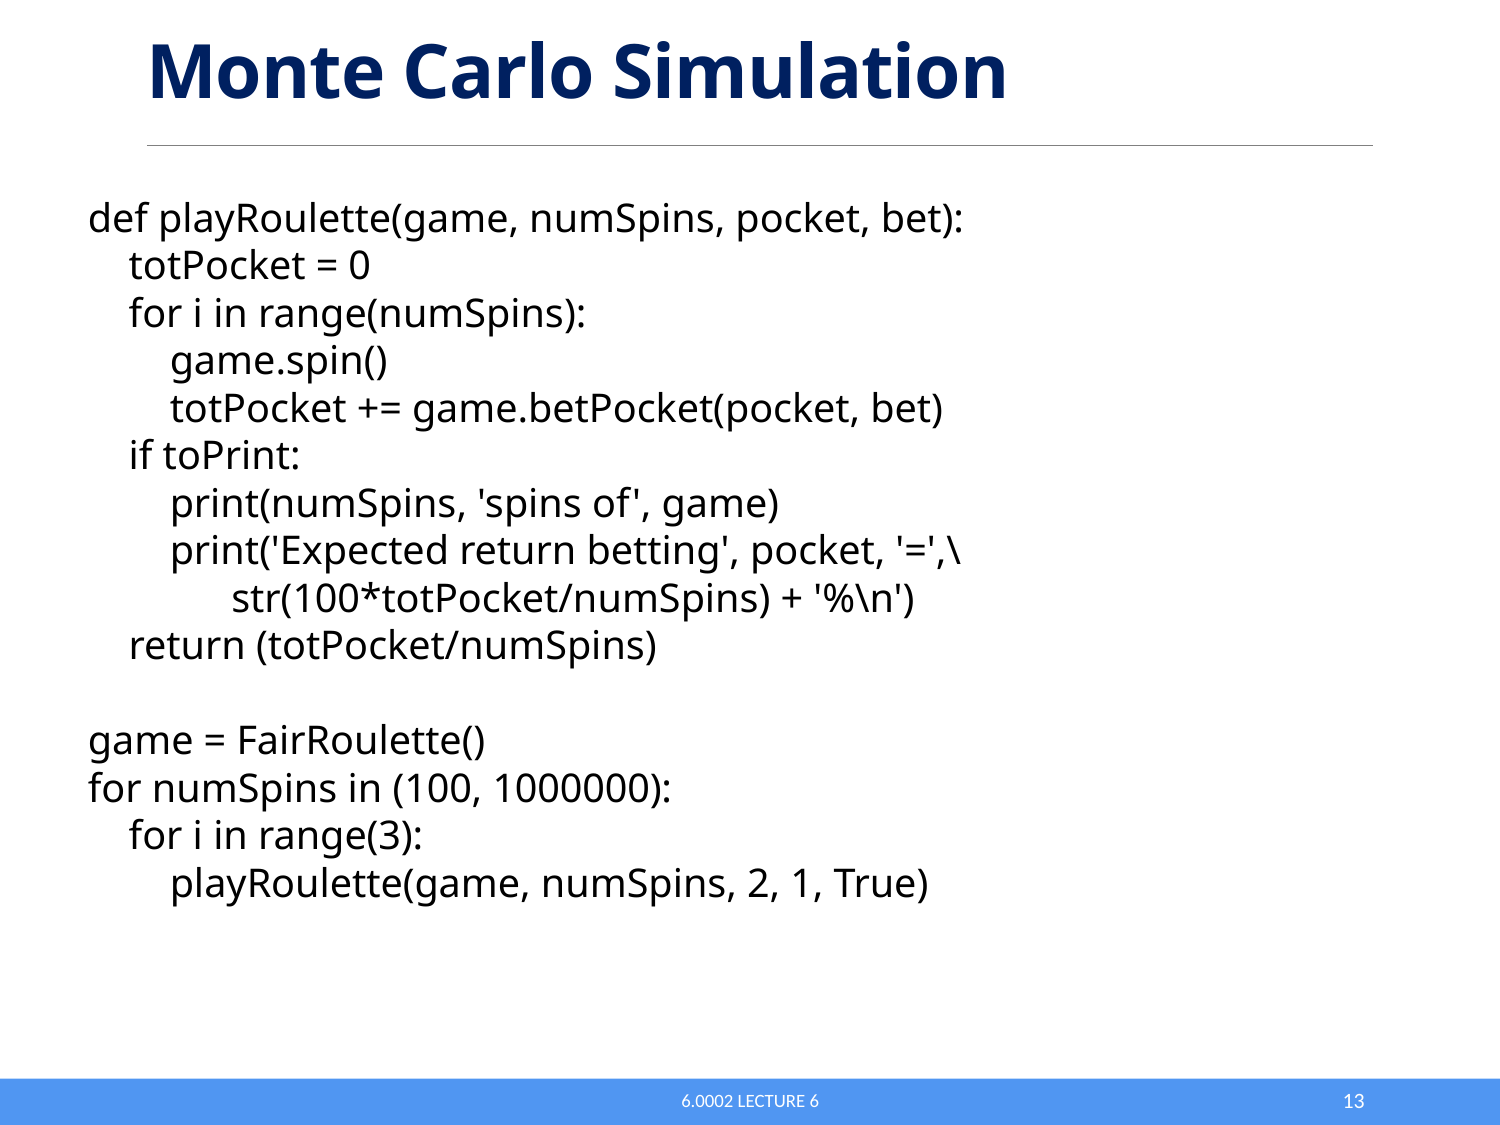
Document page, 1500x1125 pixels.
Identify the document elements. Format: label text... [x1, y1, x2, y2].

title Monte Carlo Simulation [131, 42, 1369, 122]
footer 6.0002 Lecture 6 [453, 1069, 1047, 1125]
text_box def playRoulette(game, numSpins, pocket, bet): totPocket = 0 for i in range(numSpins): game.spin() totPocket += game.betPocket(pocket, bet) if toPrint: print(numSpins, 'spins of', game) print('Expected return betting', pocket, '=',\ str(100*totPocket/numSpins) + '%\n') return (totPocket/numSpins) game = FairRoulette() for numSpins in (100, 1000000): for i in range(3): playRoulette(game, numSpins, 2, 1, True) [73, 185, 1448, 913]
slide_number 13 [1218, 1069, 1380, 1125]
